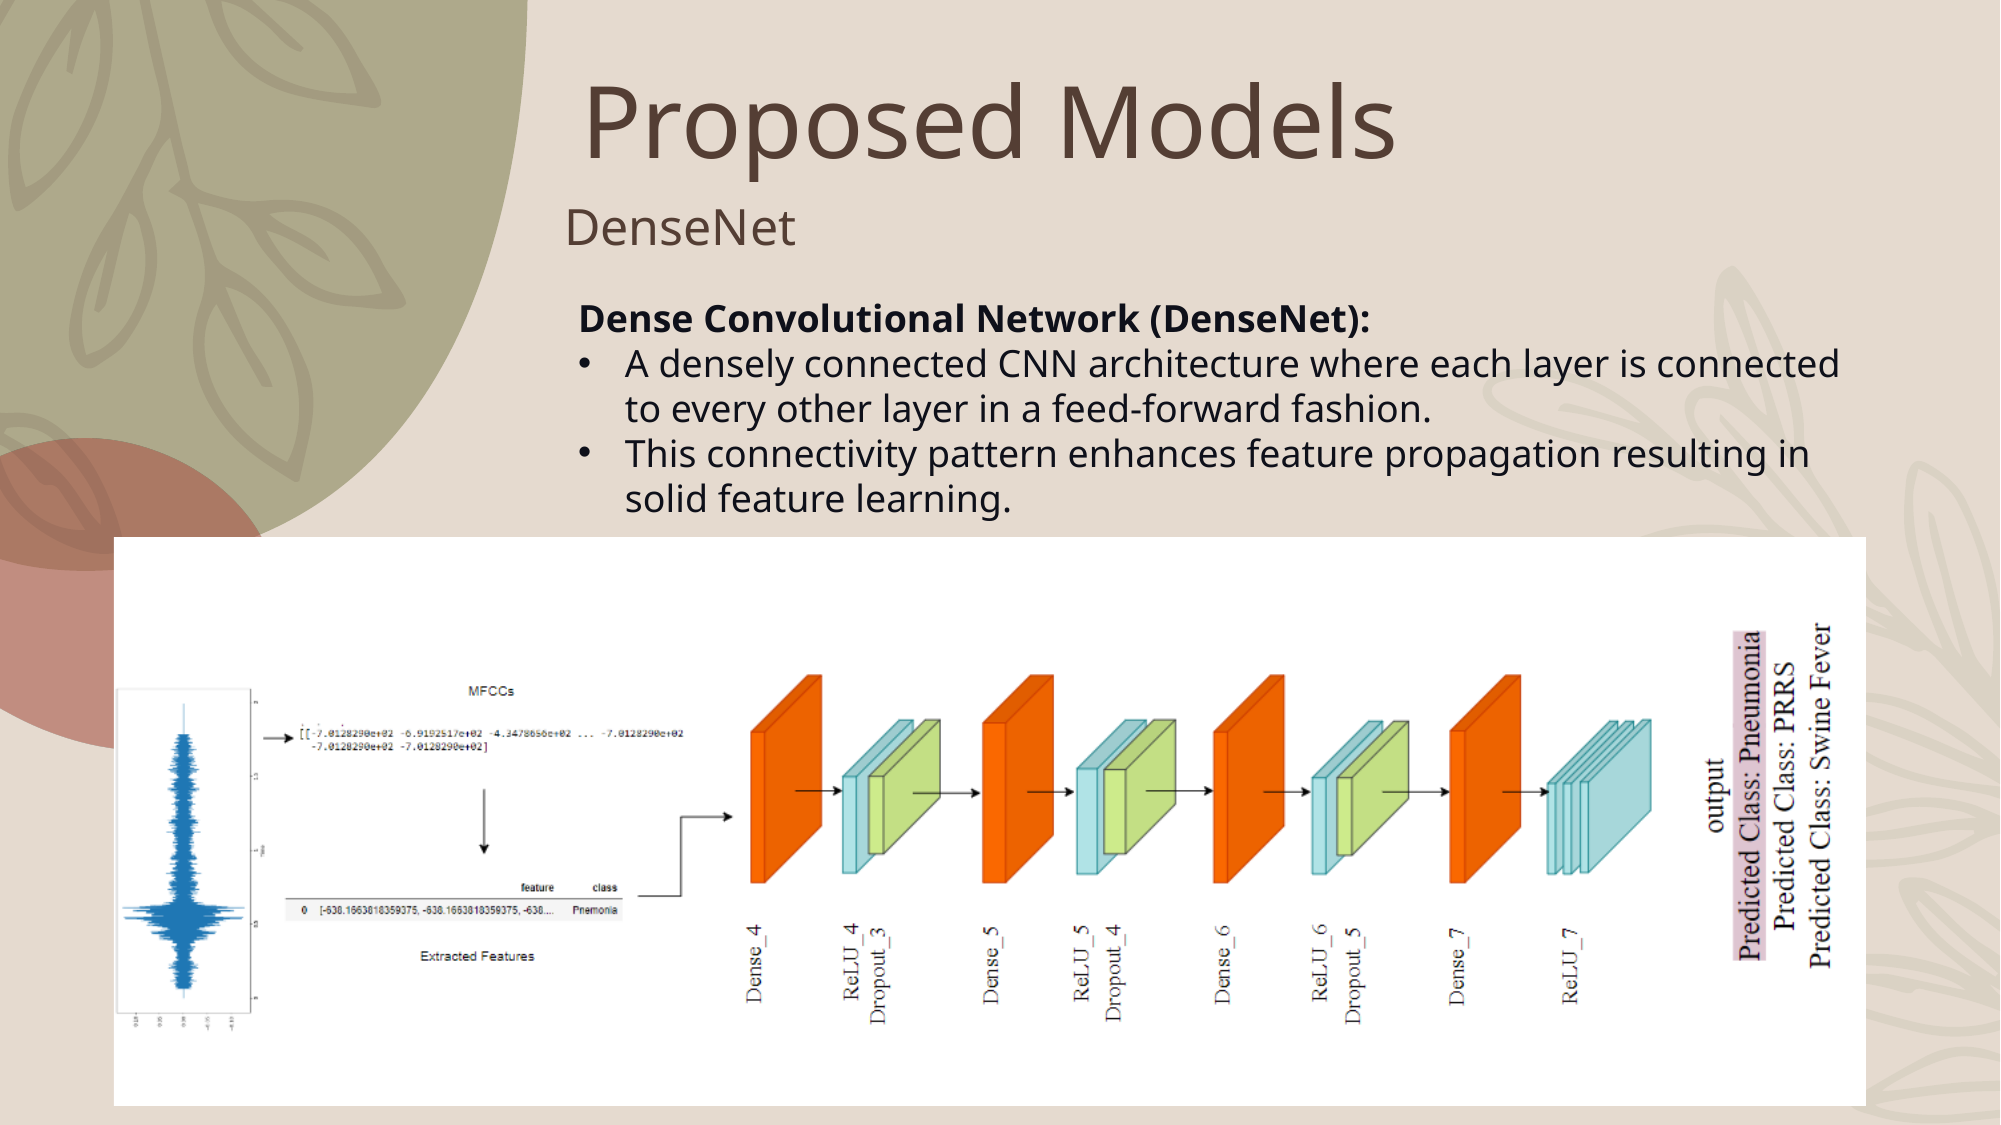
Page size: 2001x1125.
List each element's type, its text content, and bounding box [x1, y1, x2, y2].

list DenseNet [523, 187, 837, 267]
picture [0, 438, 1866, 1106]
title Proposed Models [523, 47, 1457, 188]
text_box Dense Convolutional Network (DenseNet): A densely connected CNN architecture where each layer is connected to every other layer in a feed-forward fashion. This connectivity pattern enhances feature propagation resulting in solid feature learning. [563, 287, 1887, 572]
